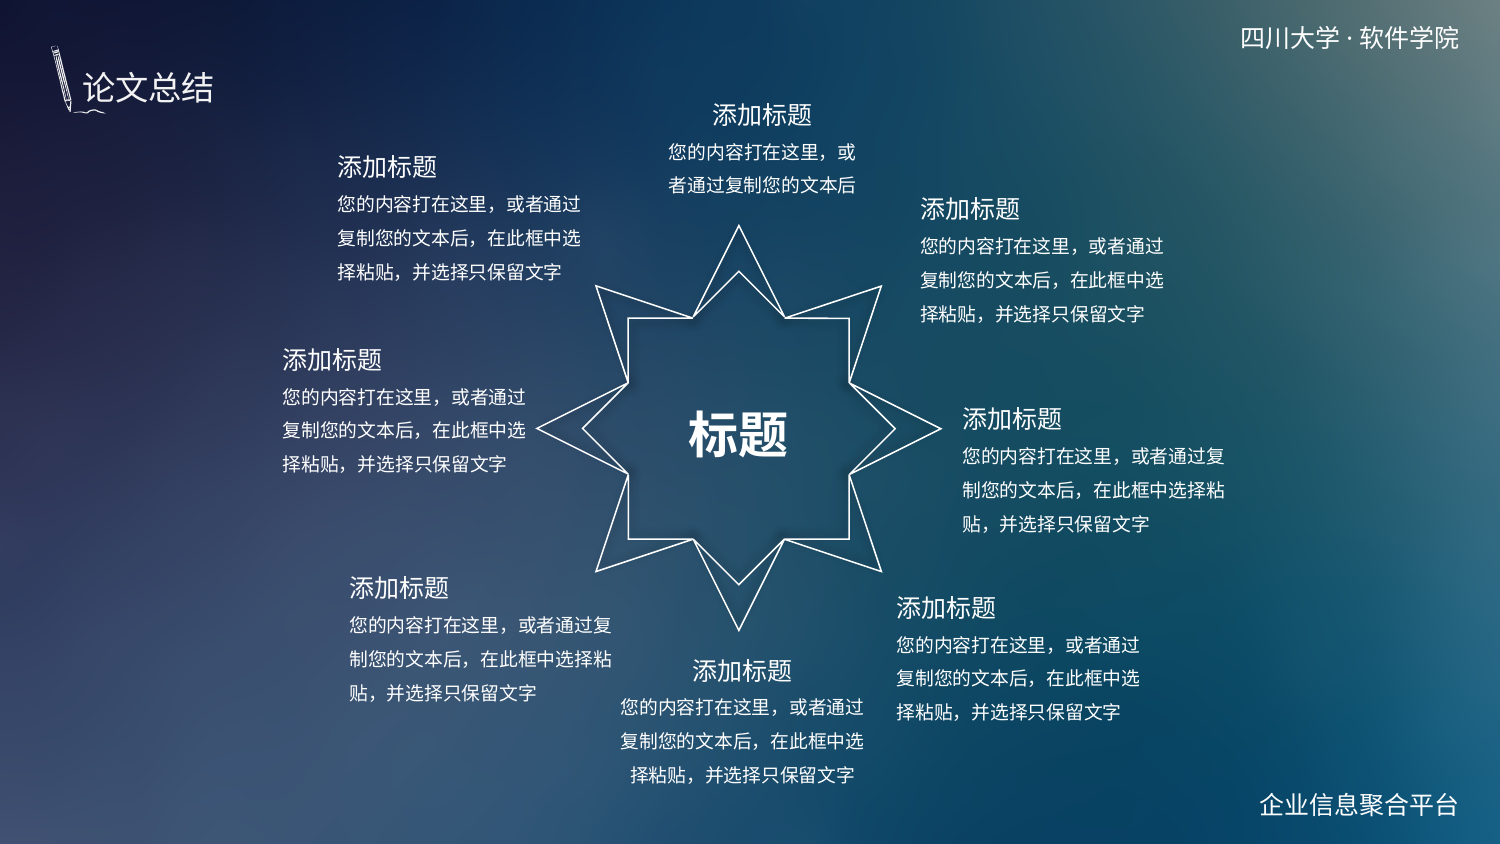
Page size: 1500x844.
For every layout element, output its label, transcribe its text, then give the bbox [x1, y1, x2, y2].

text_box 论文总结 [67, 59, 357, 115]
text_box 添加标题 您的内容打在这里，或者通过复制您的文本后 [652, 91, 874, 205]
text_box 添加标题 您的内容打在这里，或者通过复制您的文本后，在此框中选择粘贴，并选择只保留文字 [267, 336, 536, 483]
text_box 添加标题 您的内容打在这里，或者通过复制您的文本后，在此框中选择粘贴，并选择只保留文字 [947, 396, 1240, 543]
picture [0, 0, 1500, 844]
text_box 添加标题 您的内容打在这里，或者通过复制您的文本后，在此框中选择粘贴，并选择只保留文字 [334, 565, 637, 712]
text_box 添加标题 您的内容打在这里，或者通过复制您的文本后，在此框中选择粘贴，并选择只保留文字 [322, 144, 603, 291]
text_box 添加标题 您的内容打在这里，或者通过复制您的文本后，在此框中选择粘贴，并选择只保留文字 [905, 186, 1183, 333]
text_box 添加标题 您的内容打在这里，或者通过复制您的文本后，在此框中选择粘贴，并选择只保留文字 [602, 647, 882, 794]
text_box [536, 225, 941, 631]
text_box 添加标题 您的内容打在这里，或者通过复制您的文本后，在此框中选择粘贴，并选择只保留文字 [881, 584, 1174, 731]
